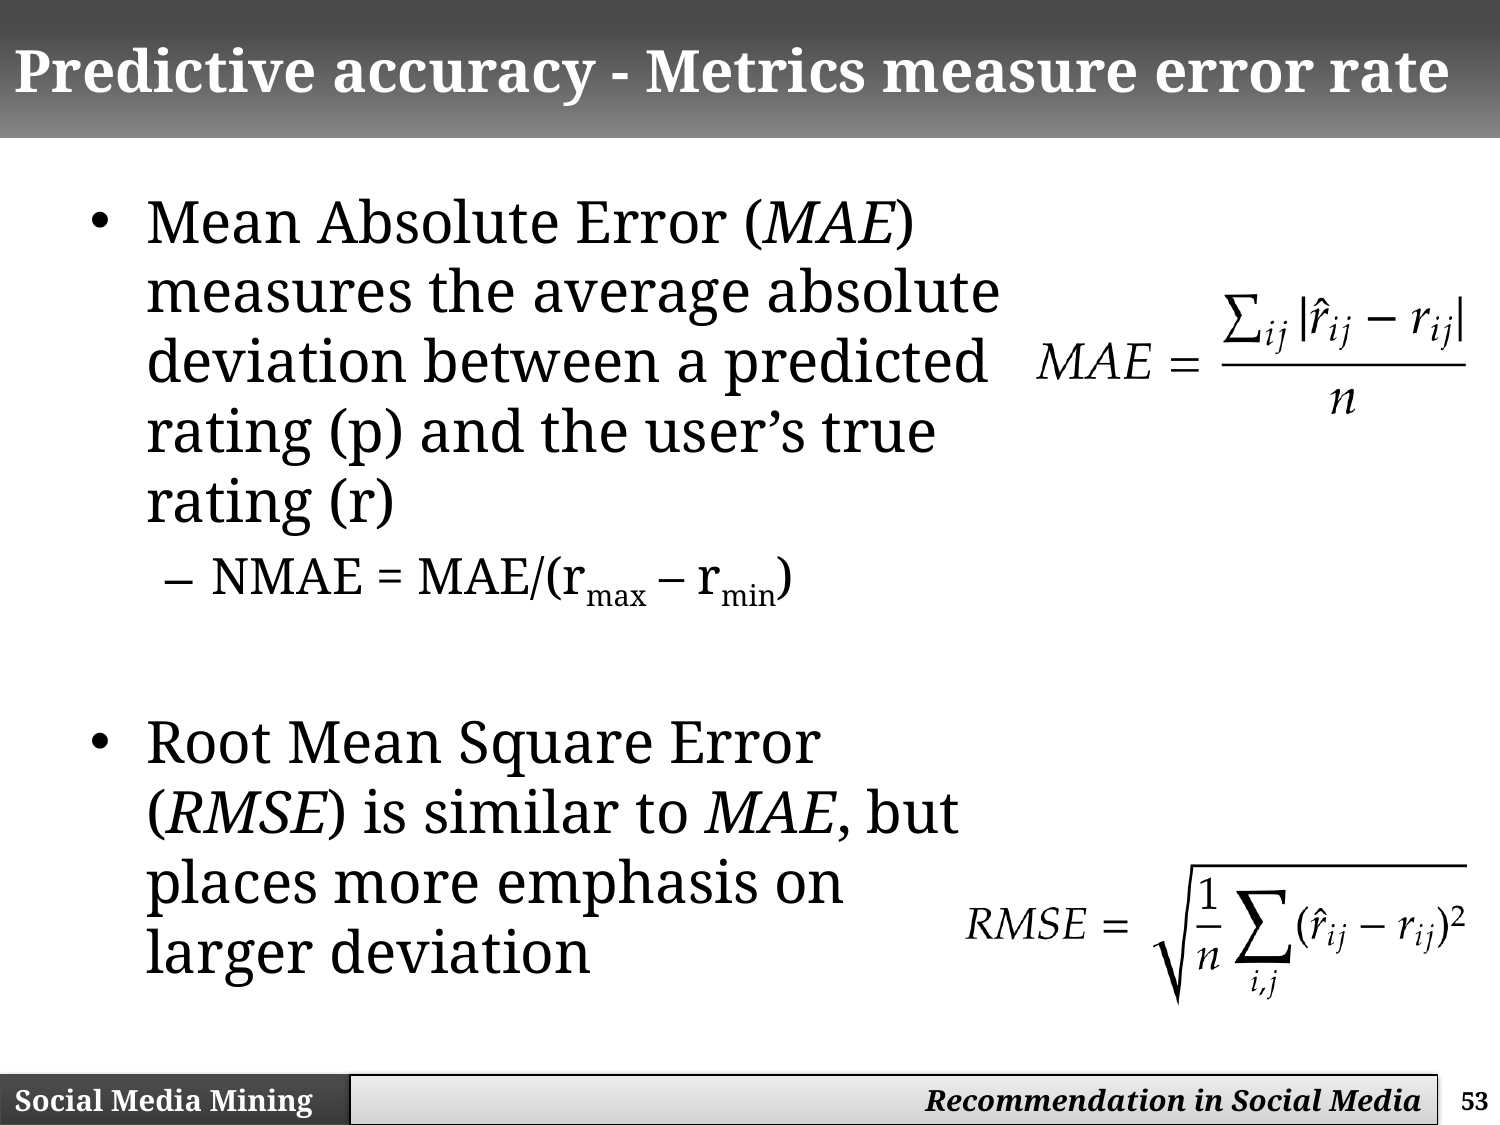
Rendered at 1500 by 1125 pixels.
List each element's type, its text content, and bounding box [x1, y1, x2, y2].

picture [963, 862, 1467, 1006]
title Predictive accuracy - Metrics measure error rate [0, 0, 1500, 138]
picture [1031, 287, 1467, 426]
list Mean Absolute Error (MAE) measures the average absolute deviation between a predicted rating (p) and the user’s true rating (r) NMAE = MAE/(rmax – rmin) Root Mean Square Error (RMSE) is similar to MAE, but places more emphasis on larger deviation [75, 177, 1044, 1050]
